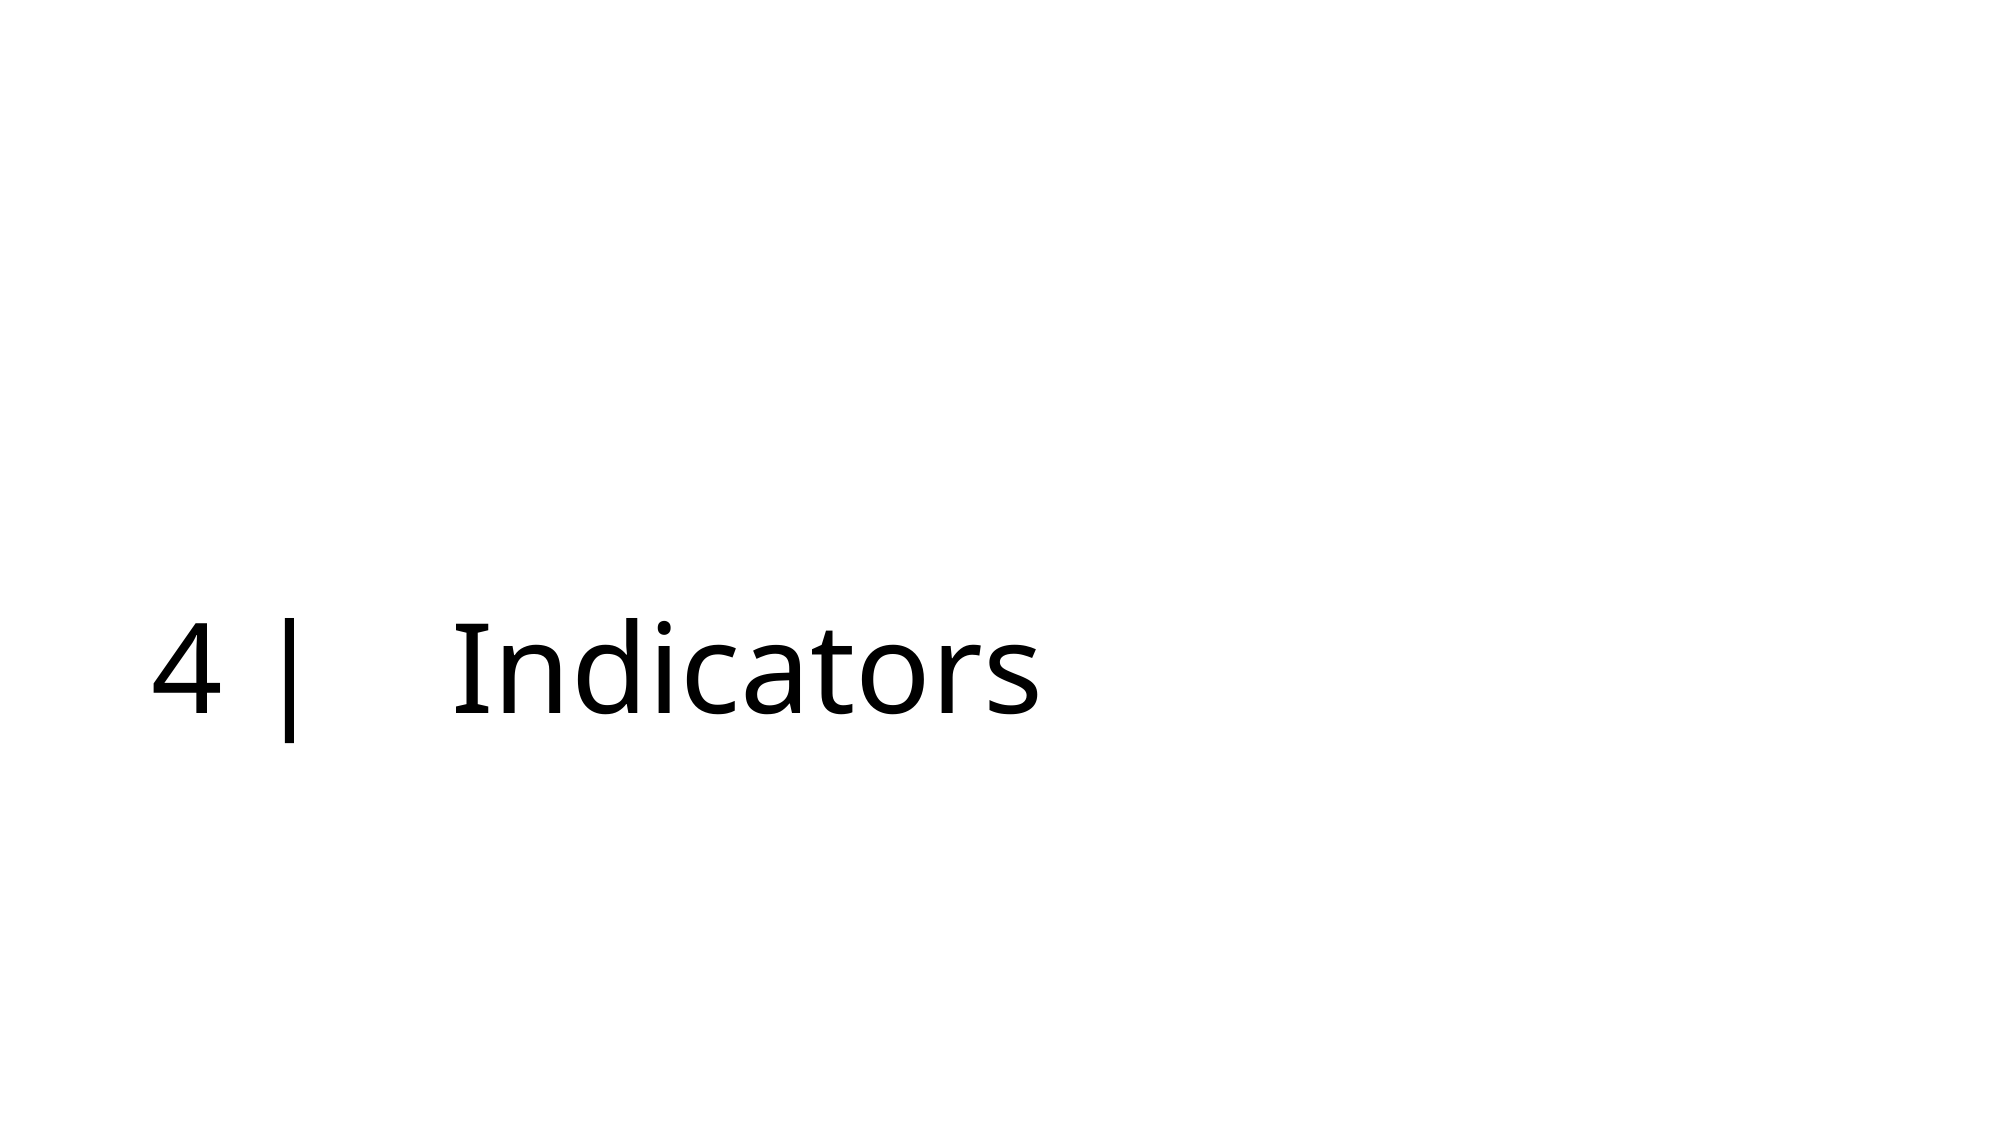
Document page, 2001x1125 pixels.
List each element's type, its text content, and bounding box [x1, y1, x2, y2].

title 4 | Indicators [136, 280, 1862, 749]
